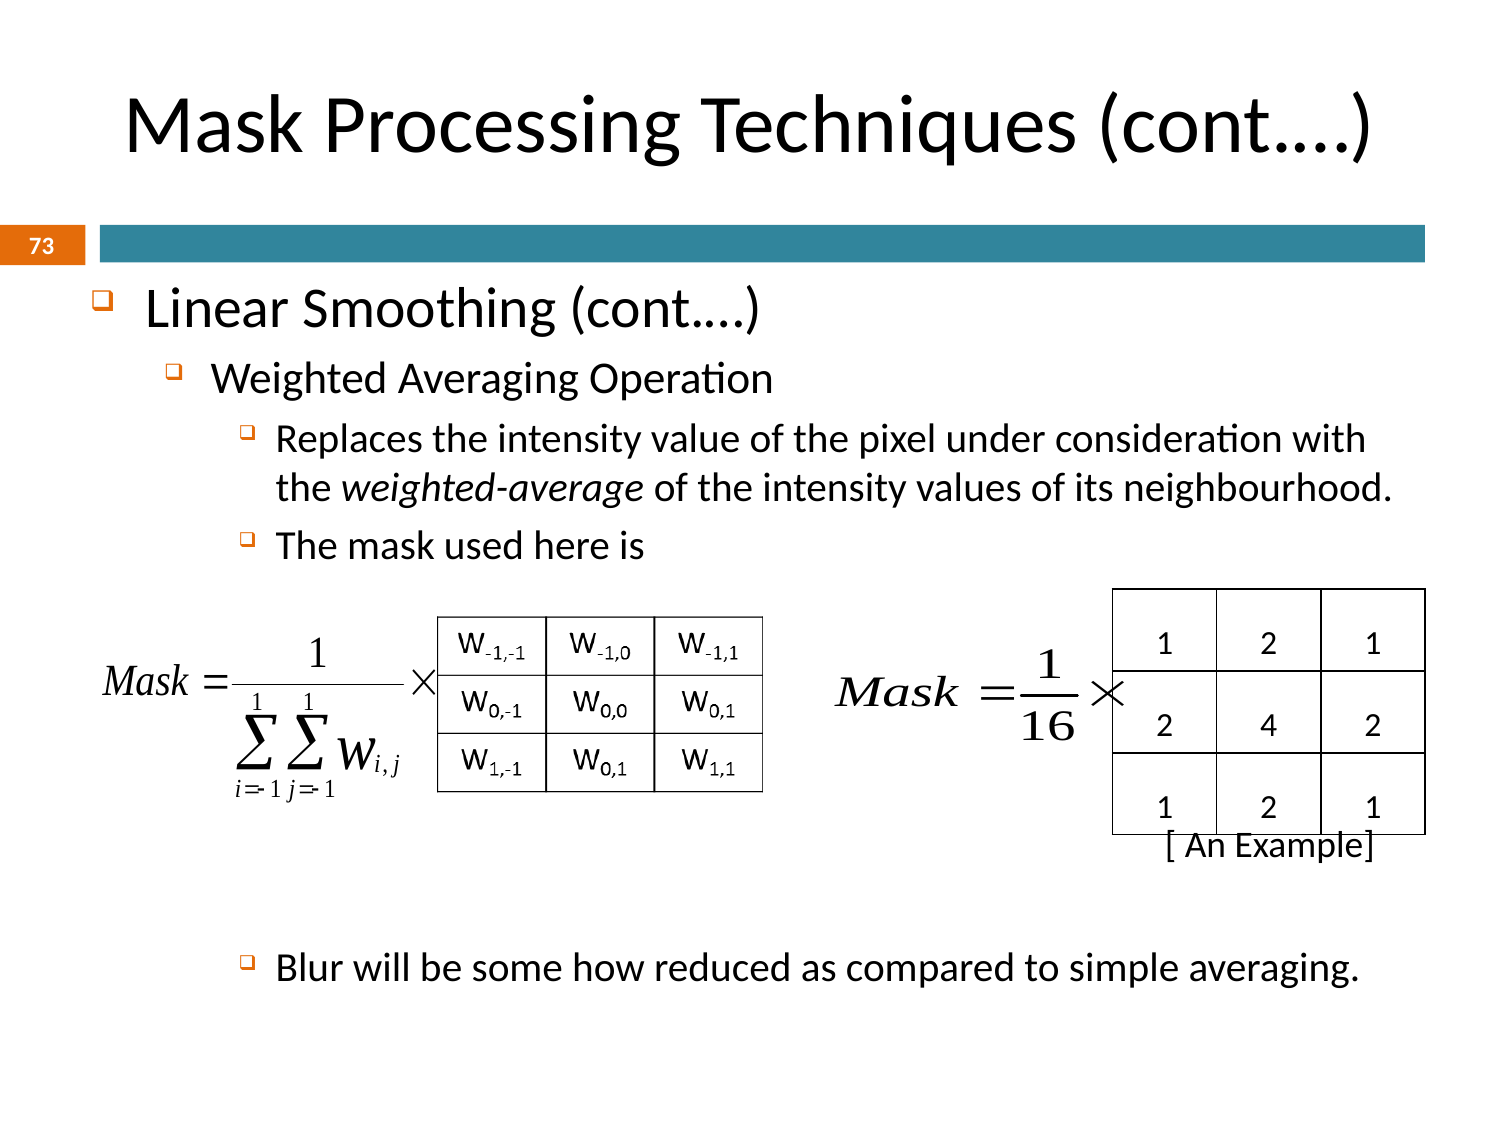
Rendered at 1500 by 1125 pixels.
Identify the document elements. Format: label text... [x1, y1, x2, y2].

text_box [ An Example] [1149, 812, 1413, 873]
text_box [825, 637, 1125, 751]
list Linear Smoothing (cont.…) Weighted Averaging Operation Replaces the intensity value of the pixel under consideration with the weighted-average of the intensity values of its neighbourhood. The mask used here is Blur will be some how reduced as compared to simple averaging. [75, 262, 1425, 1005]
table_cell 2 [1217, 754, 1320, 812]
table_cell 2 [1322, 672, 1424, 752]
table_cell 1 [1322, 754, 1424, 834]
slide_number 73 [0, 224, 86, 266]
table_cell 2 [1129, 672, 1216, 752]
table_cell 1 [1113, 754, 1216, 834]
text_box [95, 624, 438, 815]
title Mask Processing Techniques (cont.…) [75, 24, 1425, 213]
table_cell 4 [1217, 672, 1320, 752]
table_header 1 [1113, 590, 1216, 670]
table_header 2 [1217, 590, 1320, 670]
picture [437, 612, 763, 798]
table_header 1 [1322, 590, 1424, 670]
text_box [98, 223, 1427, 265]
